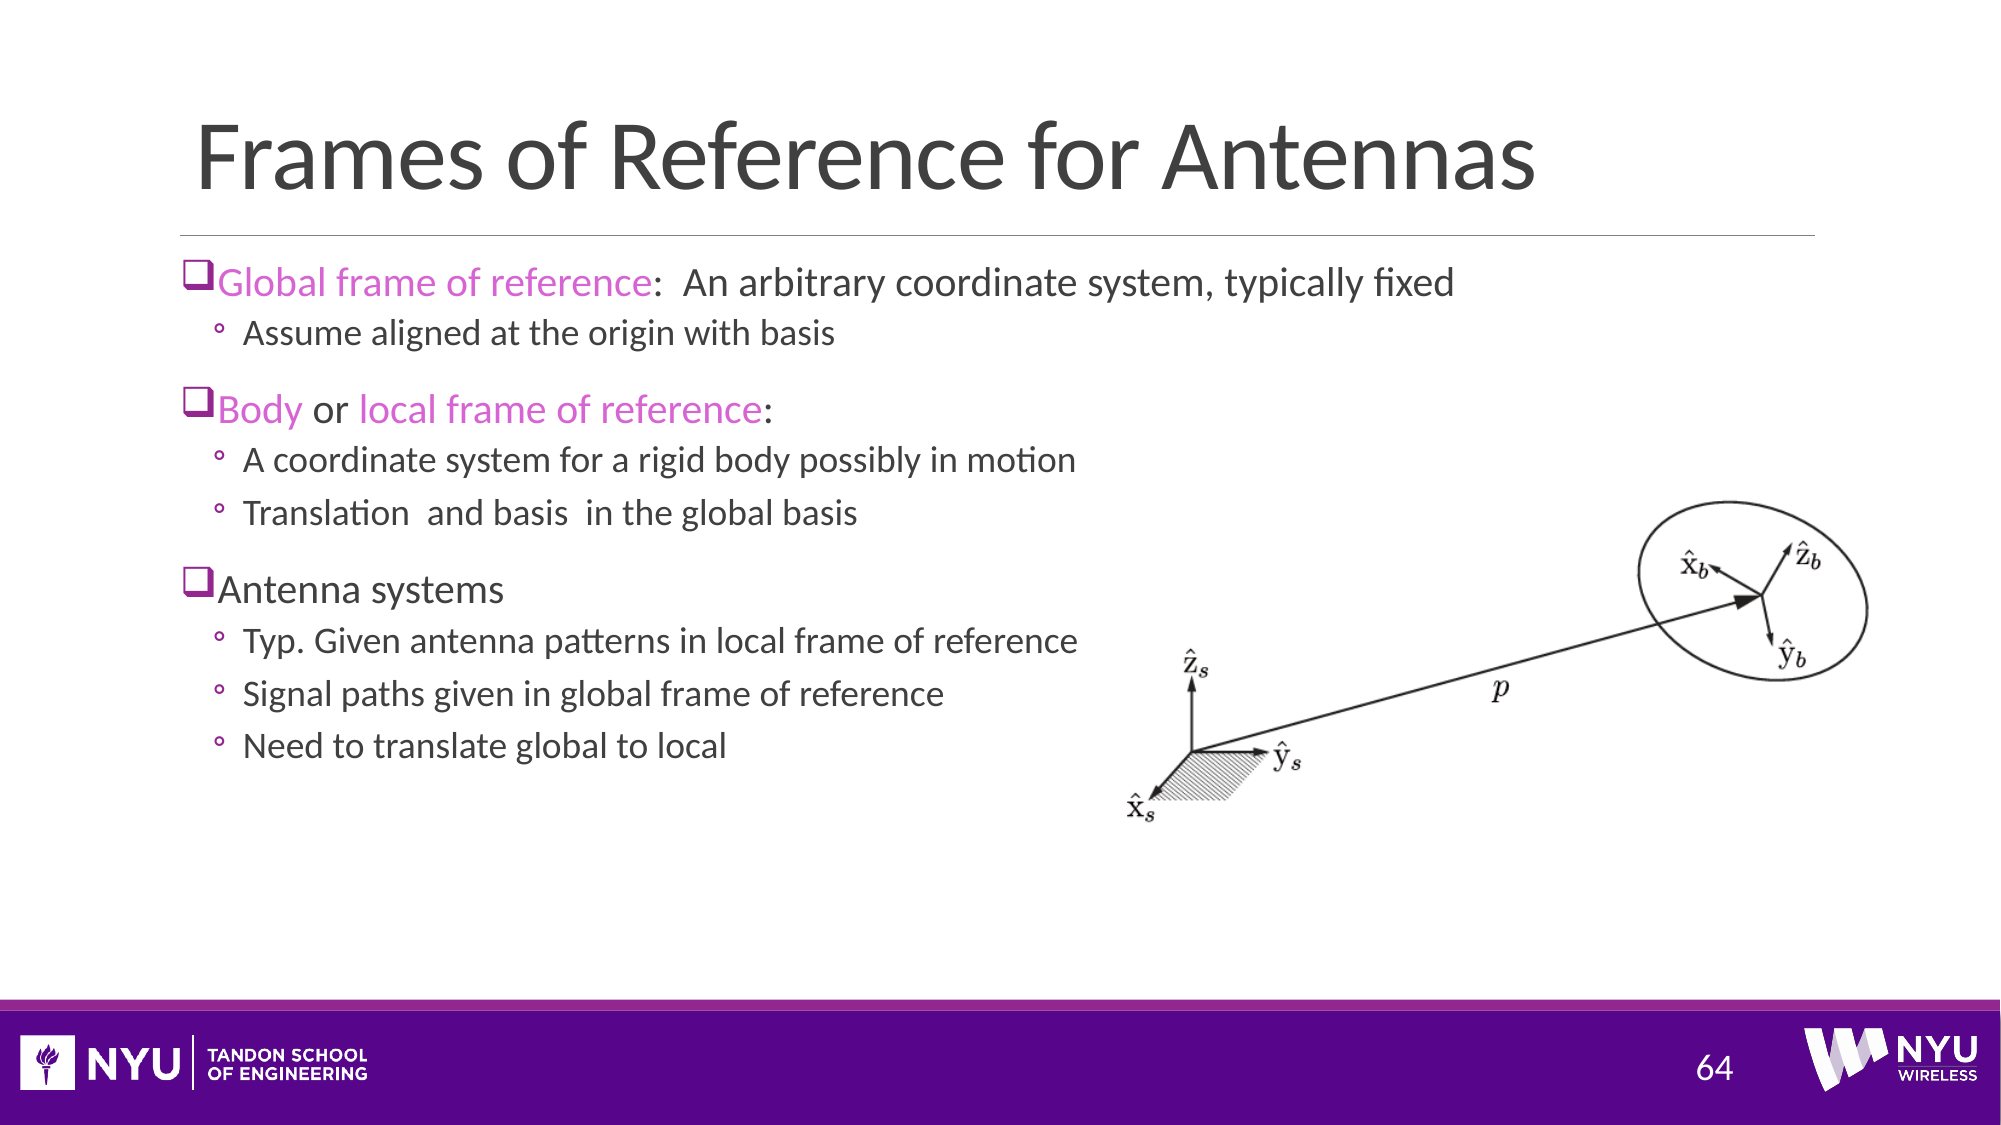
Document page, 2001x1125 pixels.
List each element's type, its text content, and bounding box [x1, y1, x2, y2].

title Frames of Reference for Antennas [180, 47, 1830, 218]
slide_number 64 [1533, 1035, 1749, 1096]
picture [1091, 494, 1893, 832]
